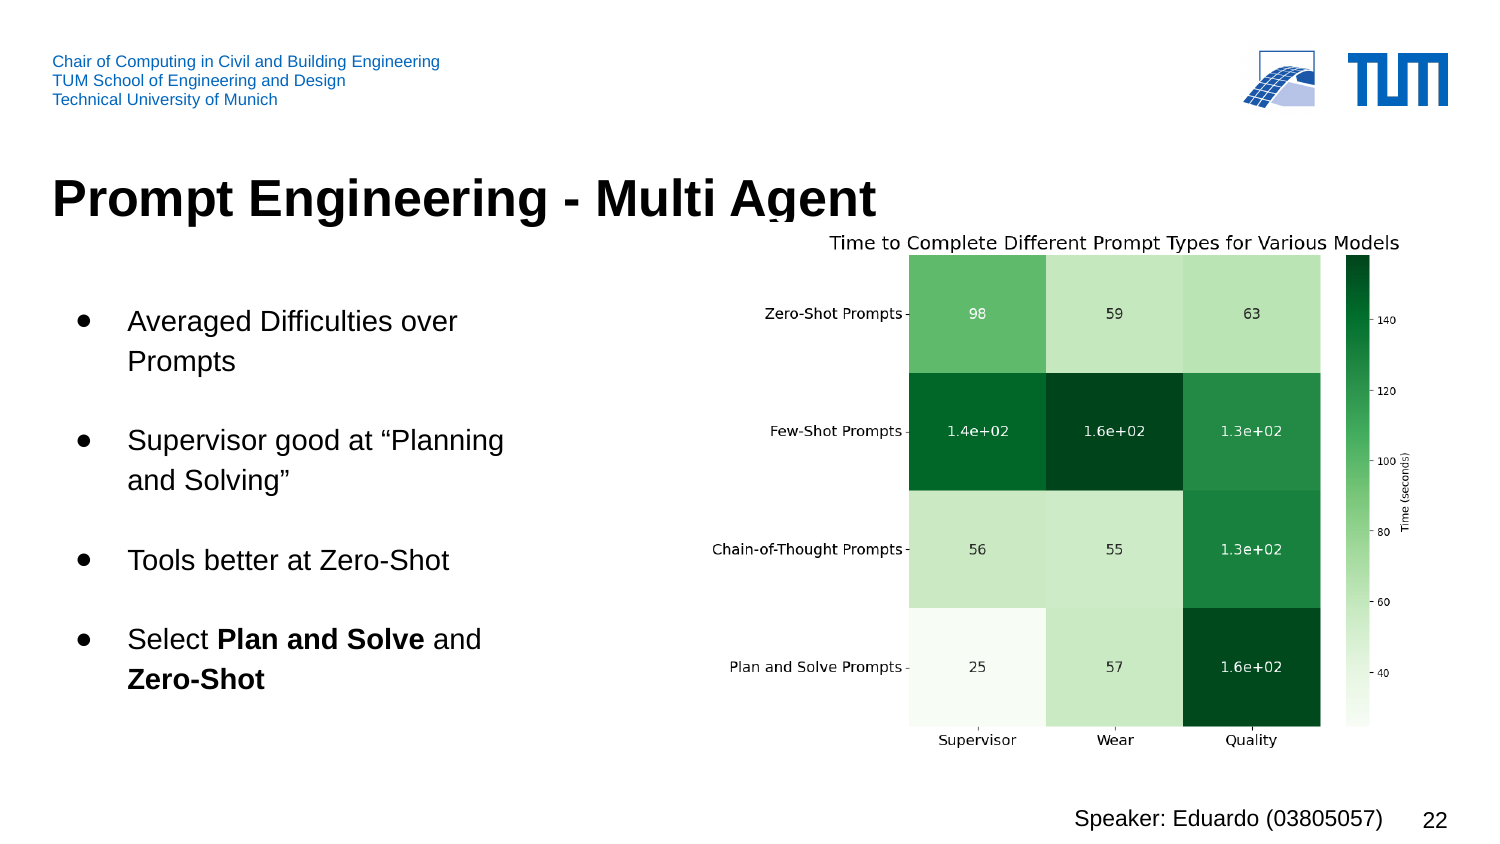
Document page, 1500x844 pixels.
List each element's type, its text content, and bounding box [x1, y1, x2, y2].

slide_number 22 [1424, 796, 1448, 842]
picture [1242, 41, 1318, 117]
list Averaged Difficulties over Prompts Supervisor good at “Planning and Solving” Tools better at Zero-Shot Select Plan and Solve and Zero-Shot [52, 288, 545, 745]
text_box Speaker: Eduardo (03805057) [1059, 789, 1424, 844]
picture [1348, 53, 1448, 106]
picture [700, 222, 1424, 778]
title Prompt Engineering - Multi Agent [52, 146, 1449, 288]
